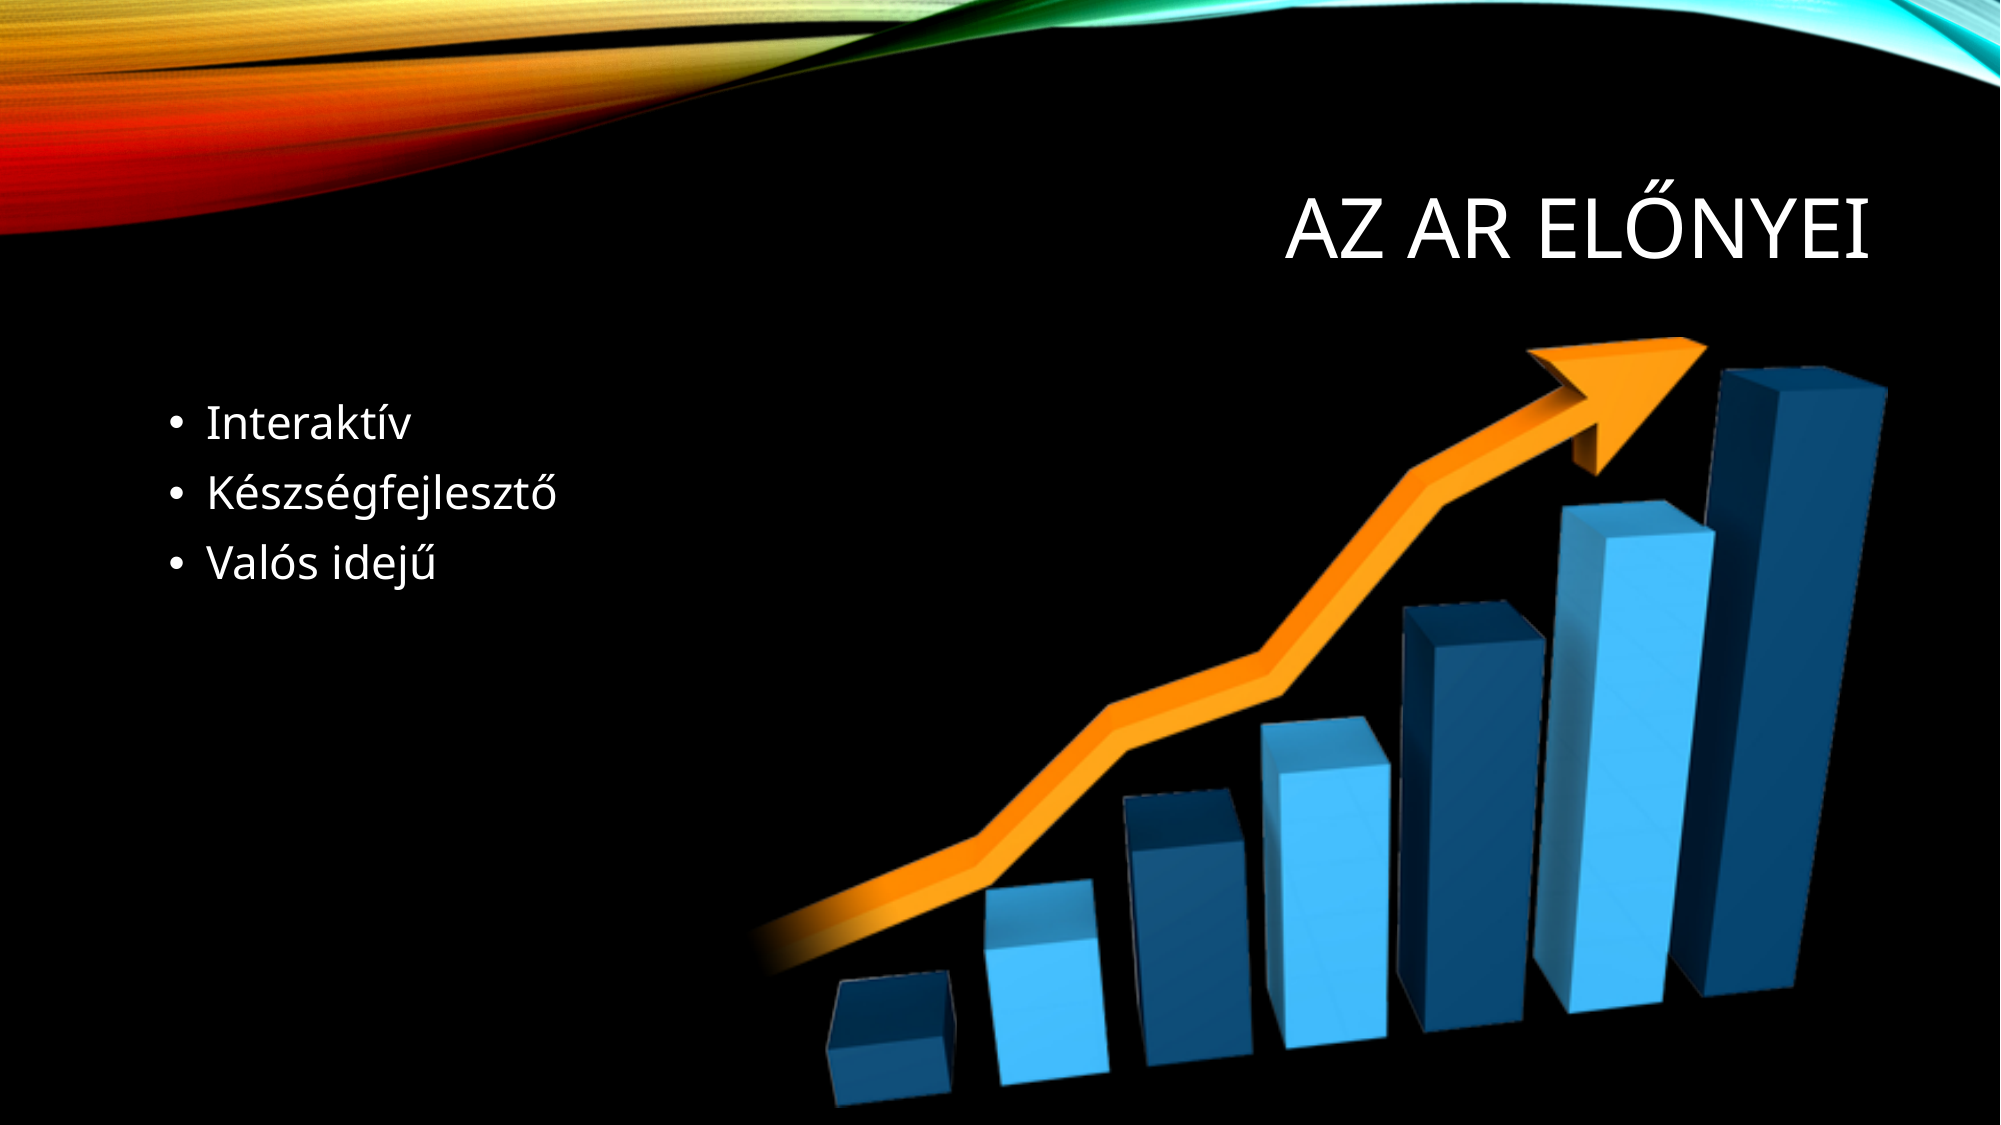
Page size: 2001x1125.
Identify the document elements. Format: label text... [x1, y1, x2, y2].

title Az ar előnyei [474, 125, 1888, 338]
picture [0, 0, 2000, 237]
list Interaktív Készségfejlesztő Valós idejű [153, 392, 744, 1053]
picture [744, 337, 1888, 1108]
